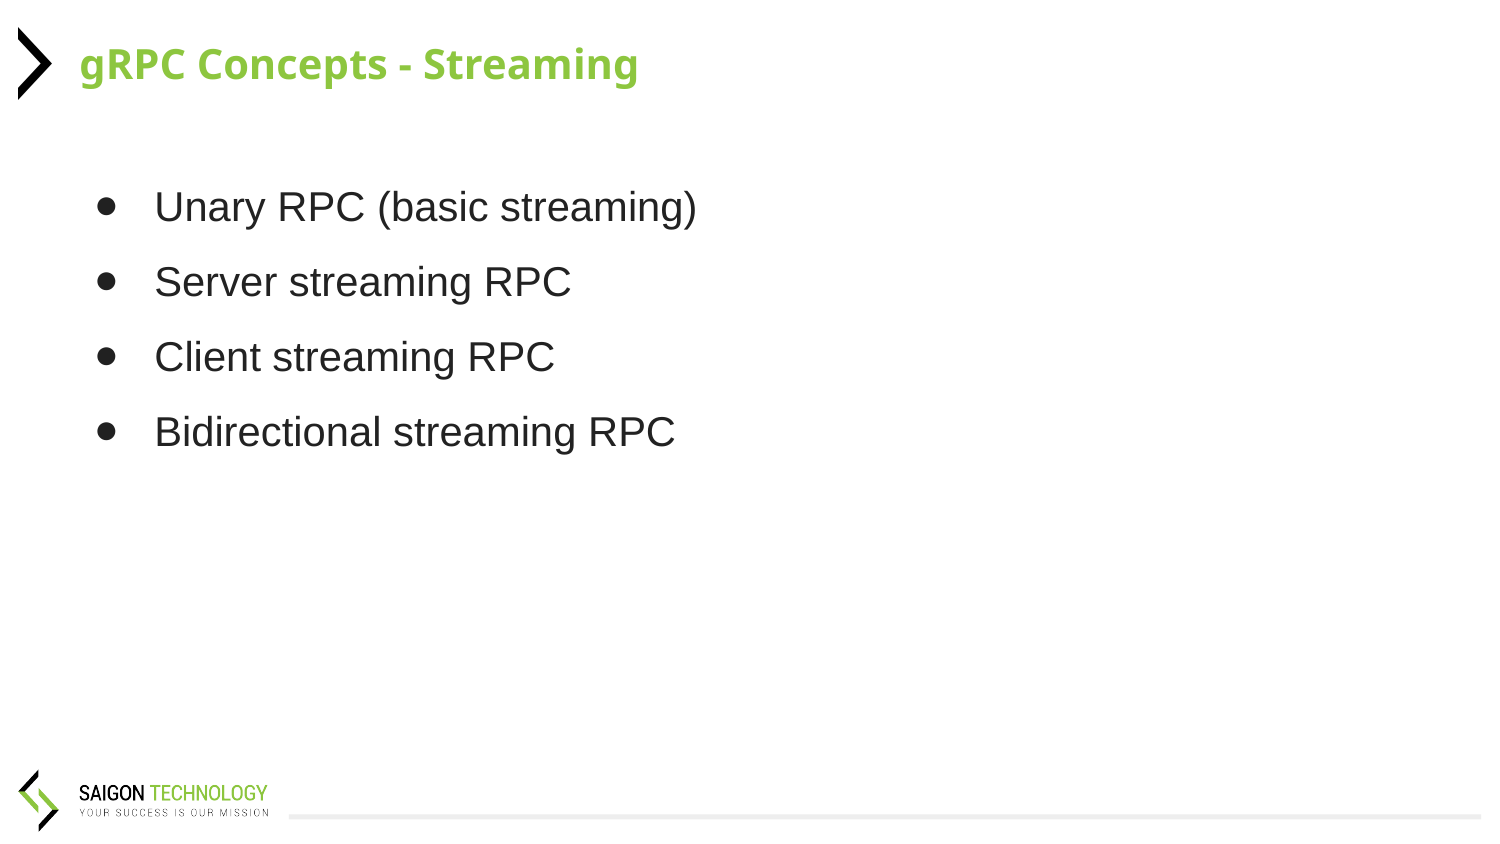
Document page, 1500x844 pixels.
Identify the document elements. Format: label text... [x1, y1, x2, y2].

text_box gRPC Concepts - Streaming [64, 23, 990, 104]
text_box Unary RPC (basic streaming) Server streaming RPC Client streaming RPC Bidirectional streaming RPC [64, 139, 1396, 470]
picture [18, 27, 53, 100]
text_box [18, 768, 1482, 833]
